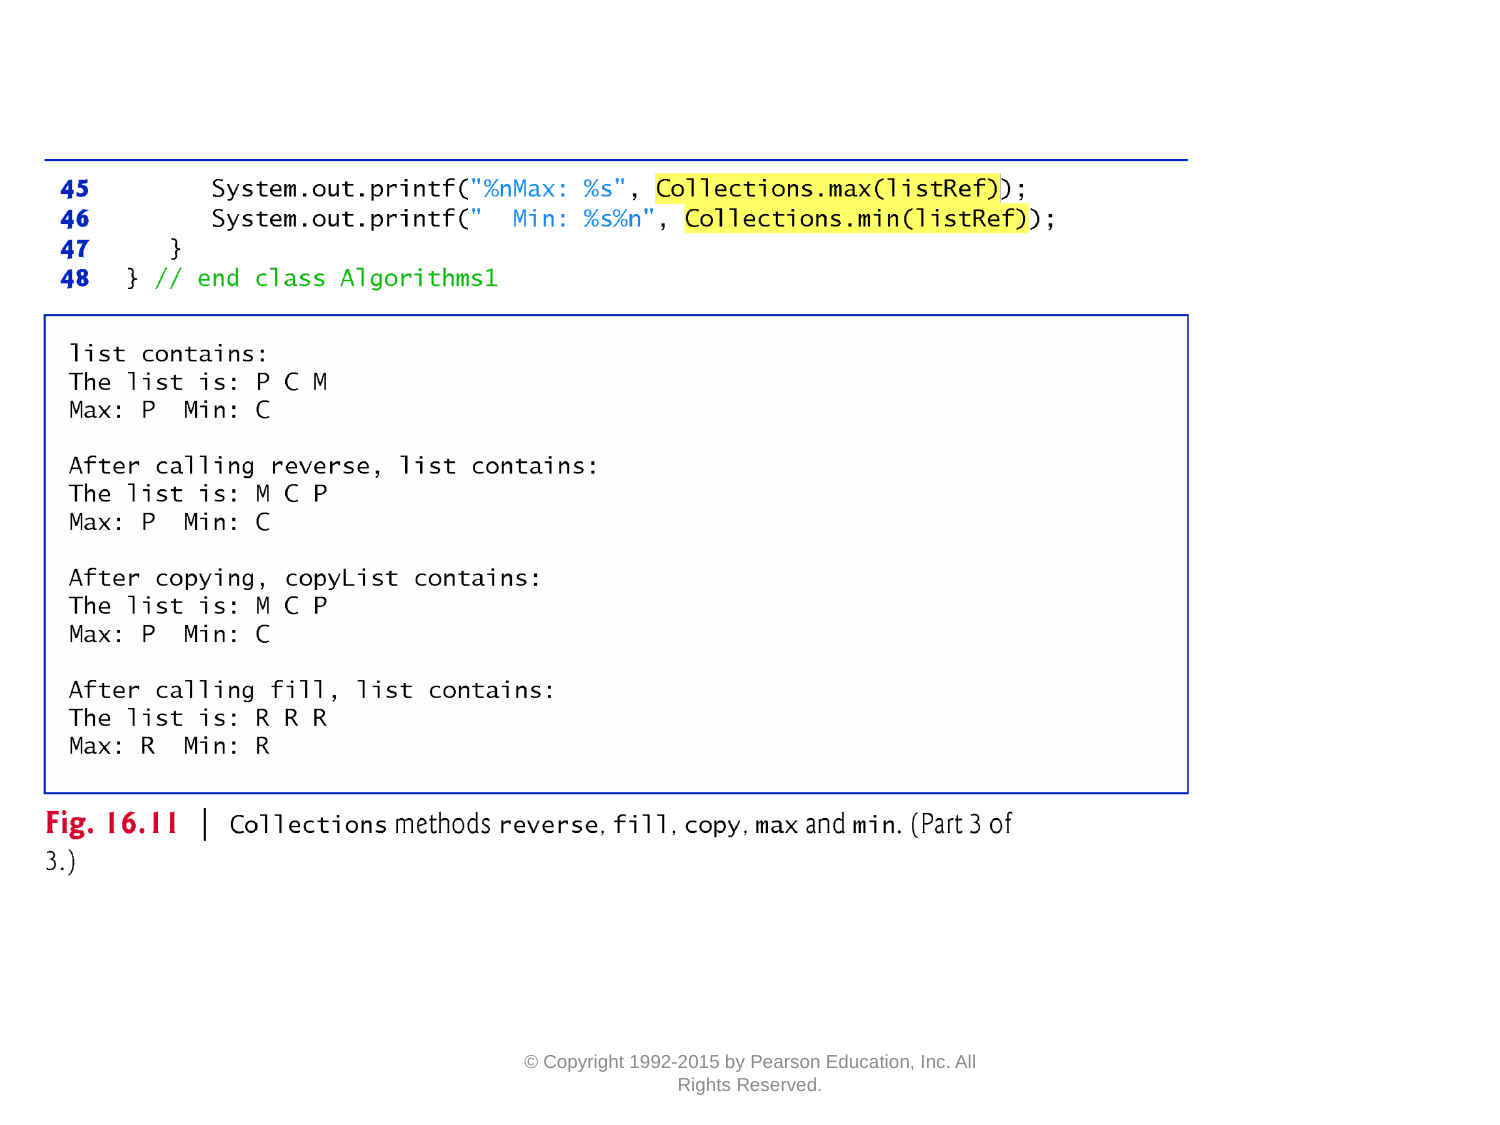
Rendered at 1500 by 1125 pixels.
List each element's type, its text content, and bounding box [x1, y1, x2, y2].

picture [0, 106, 1500, 1018]
footer © Copyright 1992-2015 by Pearson Education, Inc. All Rights Reserved. [496, 1042, 1004, 1103]
